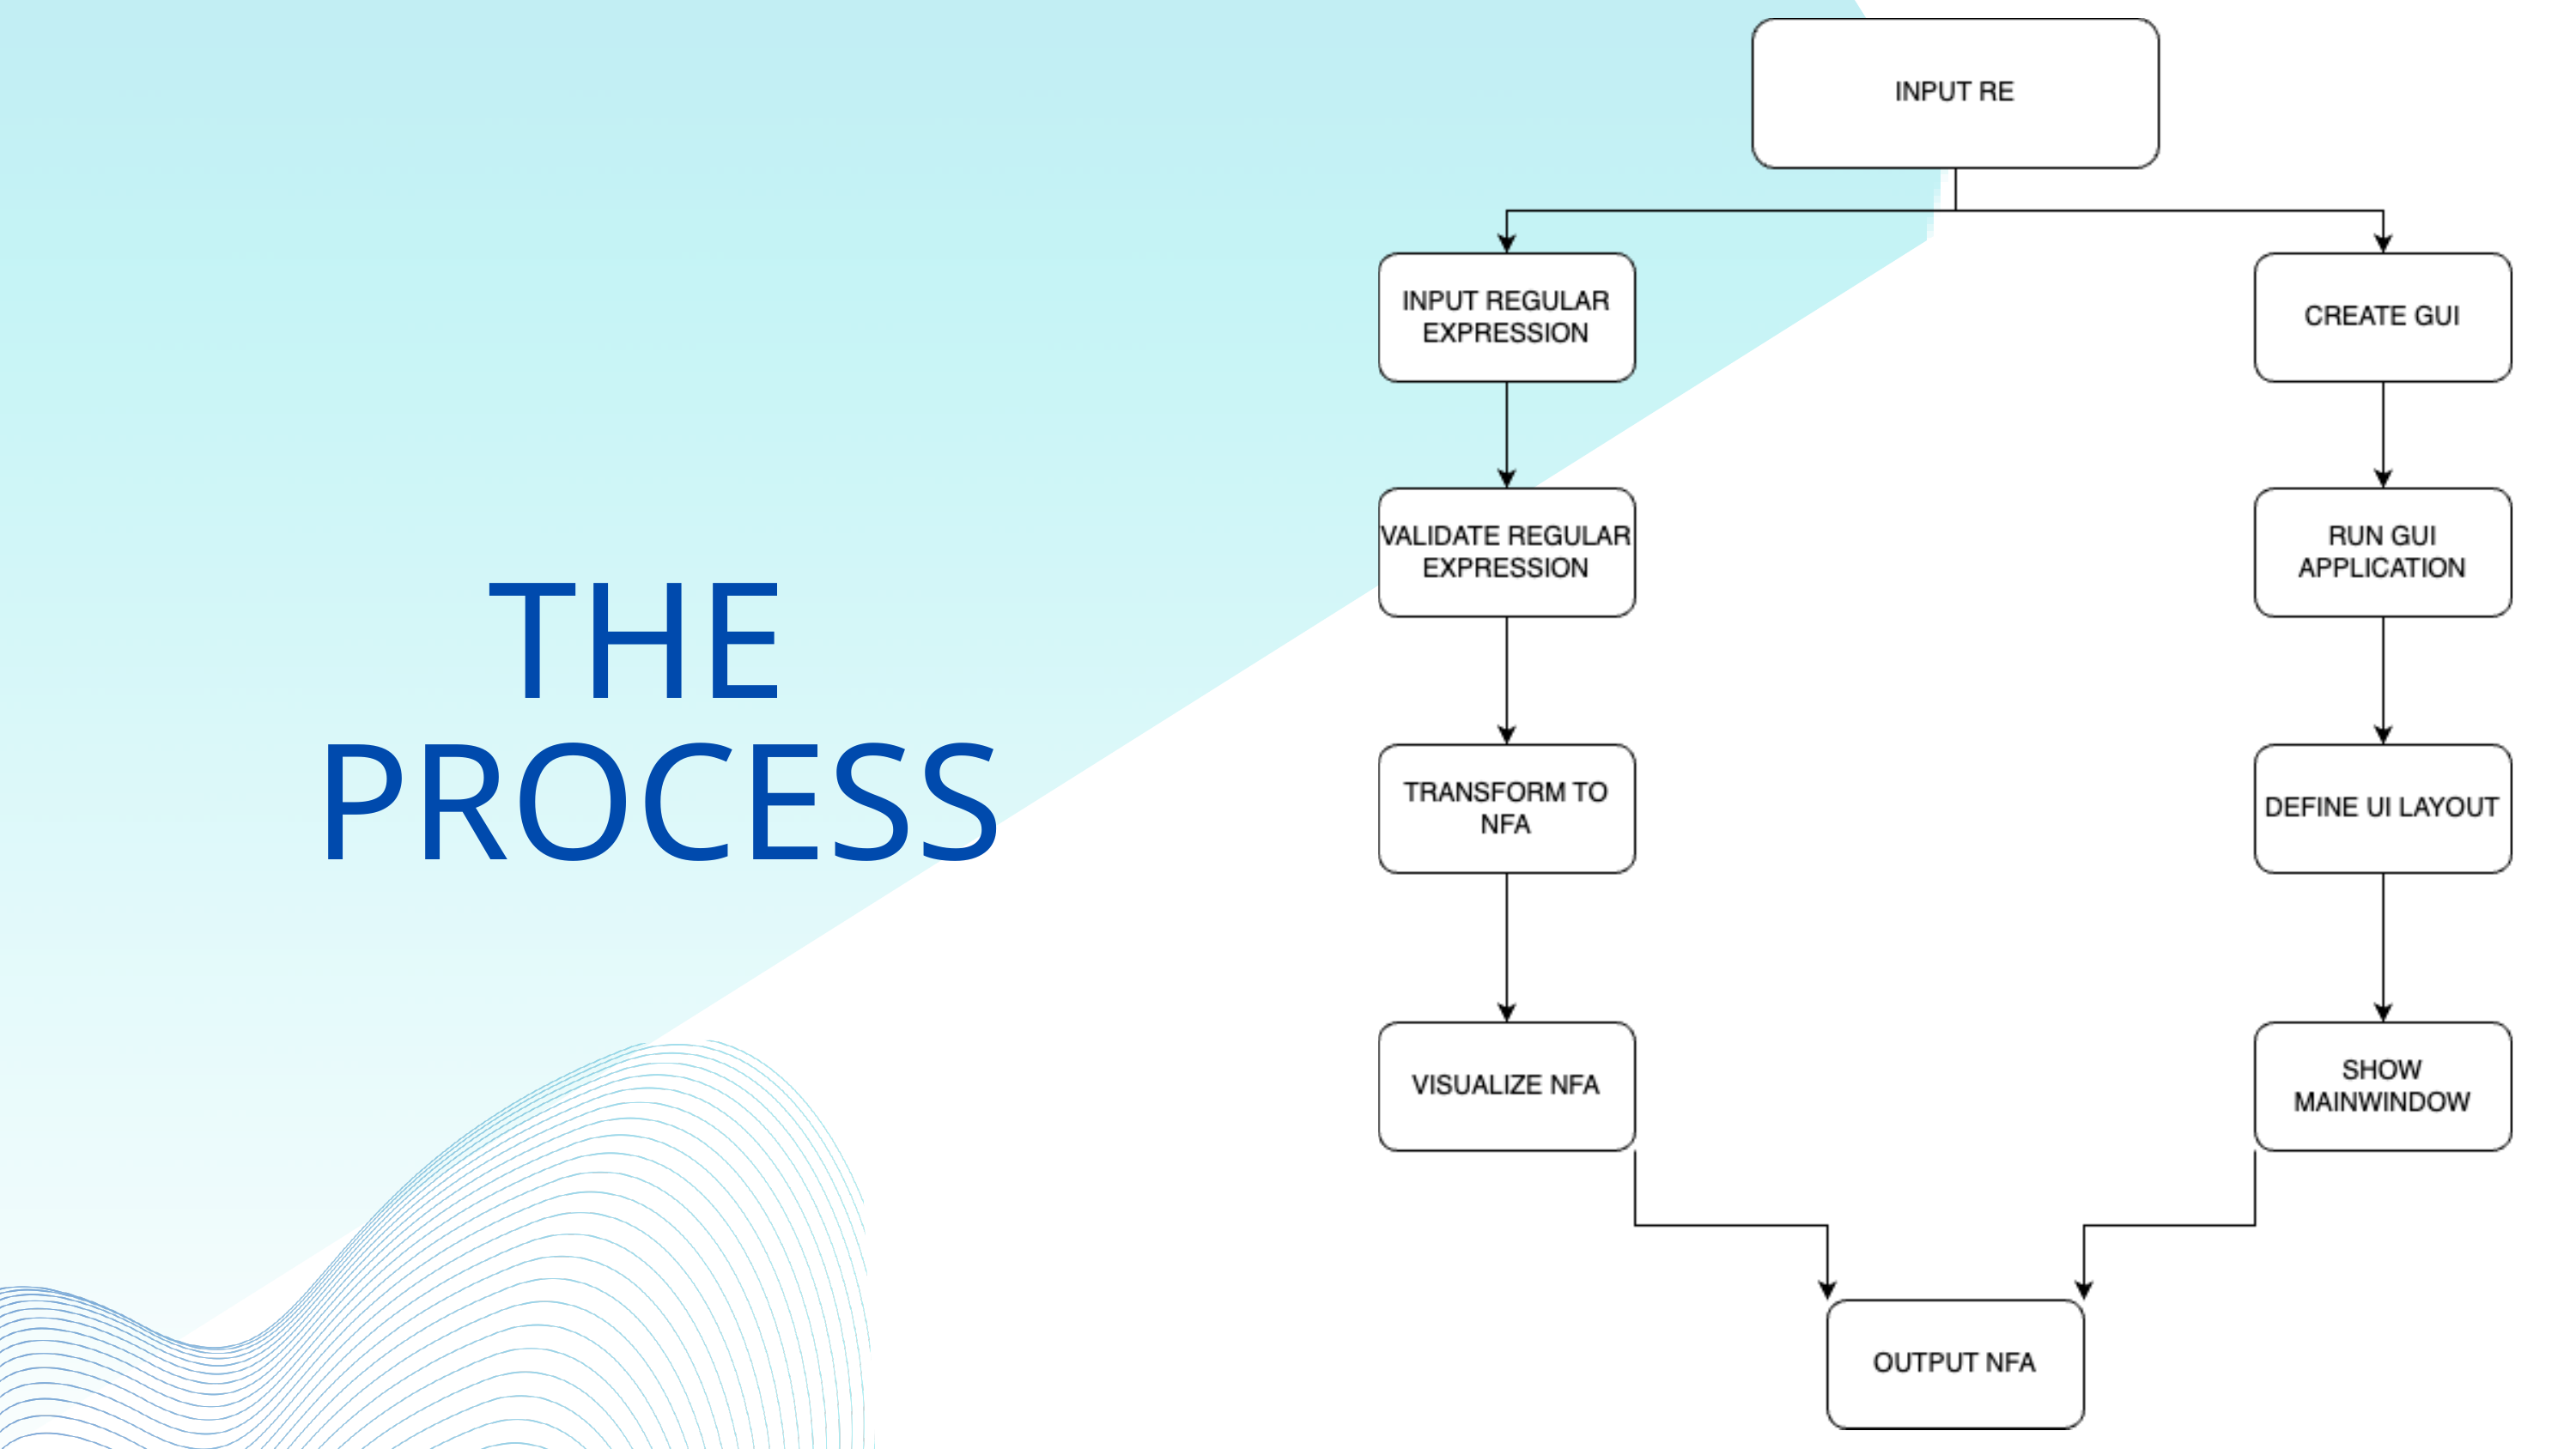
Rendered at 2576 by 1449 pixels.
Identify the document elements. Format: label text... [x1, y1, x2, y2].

text_box [0, 1033, 876, 1449]
text_box [0, 0, 1867, 1072]
text_box THE PROCESS [264, 570, 1054, 893]
text_box [1378, 18, 2513, 1430]
